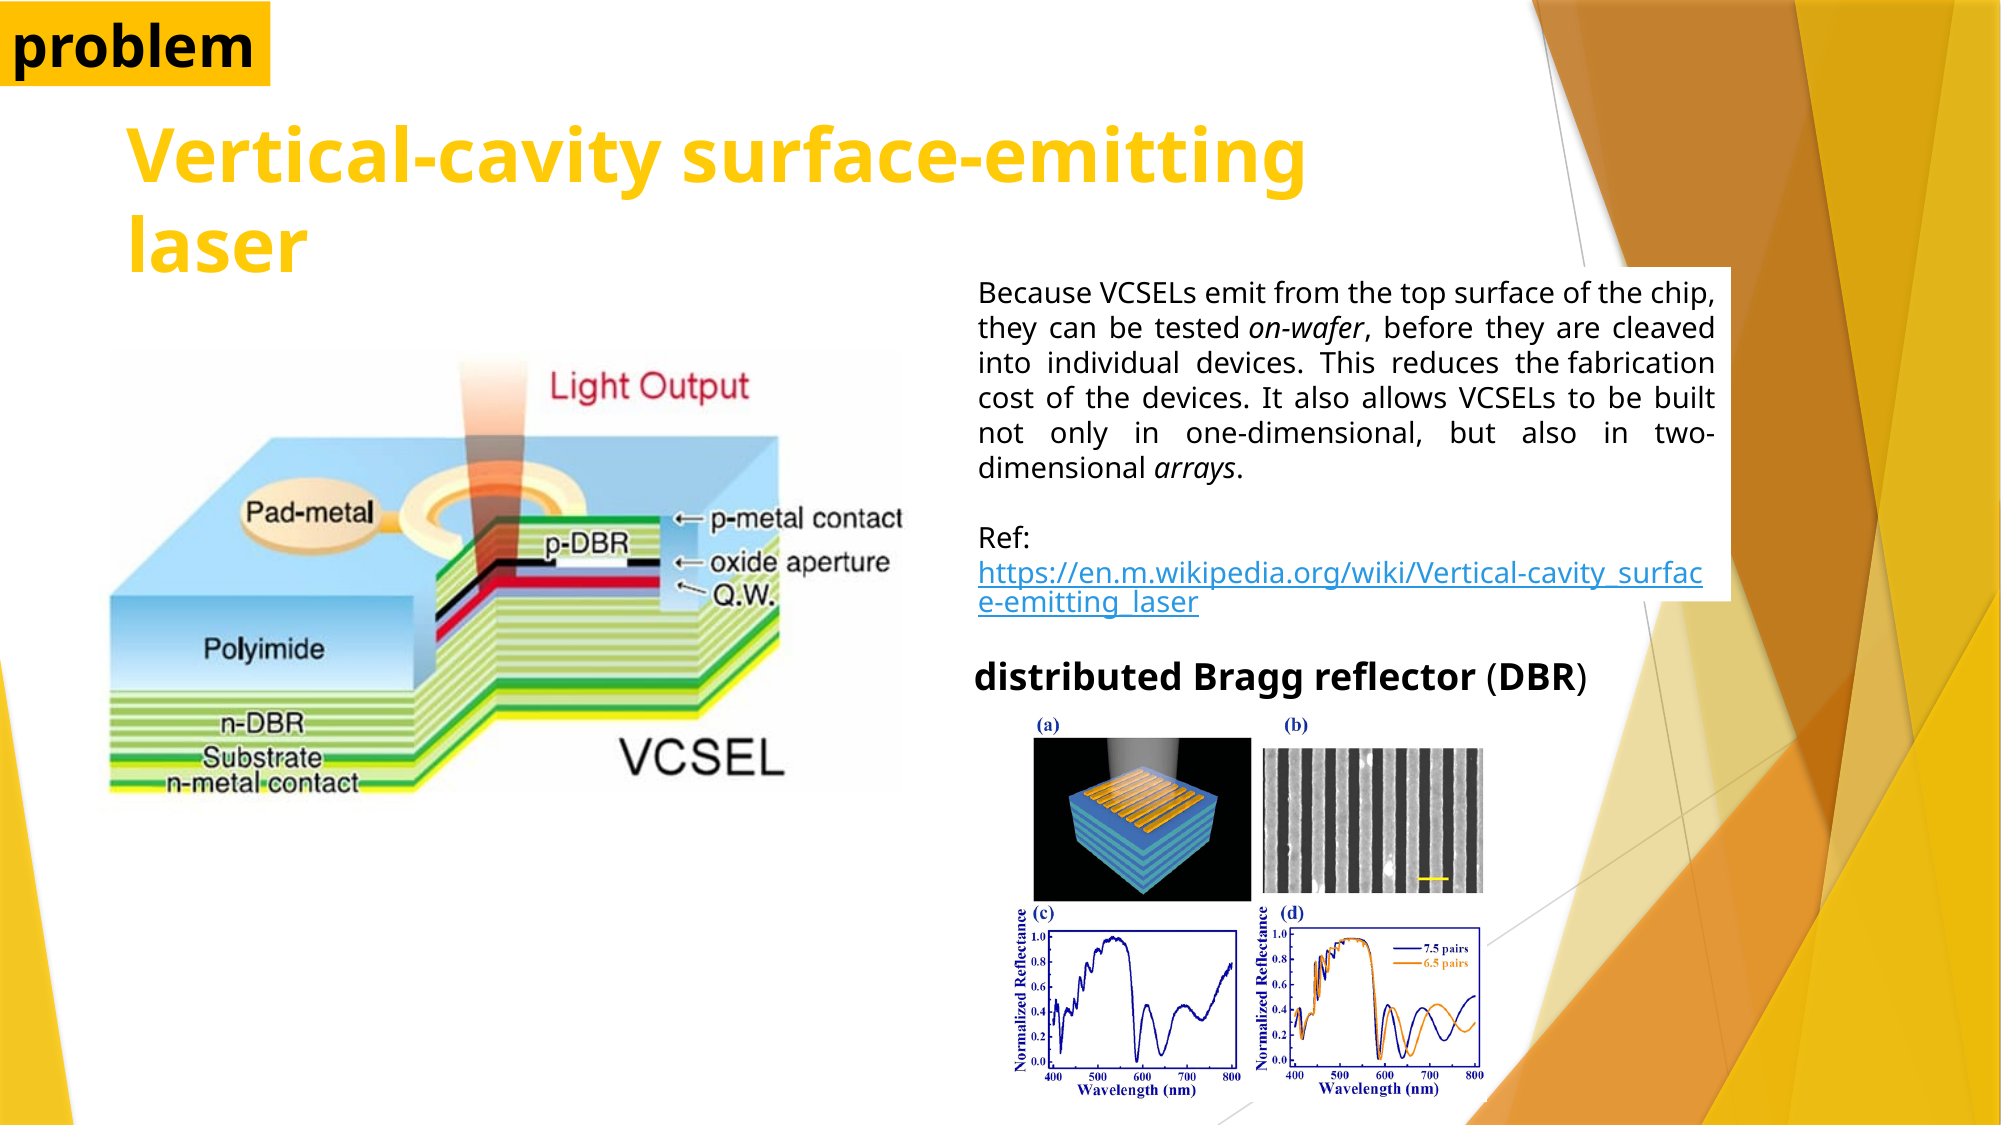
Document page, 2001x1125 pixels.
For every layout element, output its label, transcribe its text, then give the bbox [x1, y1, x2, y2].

picture [78, 287, 933, 868]
text_box problem [0, 1, 271, 87]
picture [1011, 715, 1488, 1103]
text_box Because VCSELs emit from the top surface of the chip, they can be tested on-wafer, before they are cleaved into individual devices. This reduces the fabrication cost of the devices. It also allows VCSELs to be built not only in one-dimensional, but also in two-dimensional arrays. Ref: https://en.m.wikipedia.org/wiki/Vertical-cavity_surface-emitting_laser [963, 267, 1731, 602]
text_box distributed Bragg reflector (DBR) [958, 645, 1602, 705]
title Vertical-cavity surface-emitting laser (VCSEL) [111, 99, 1522, 317]
